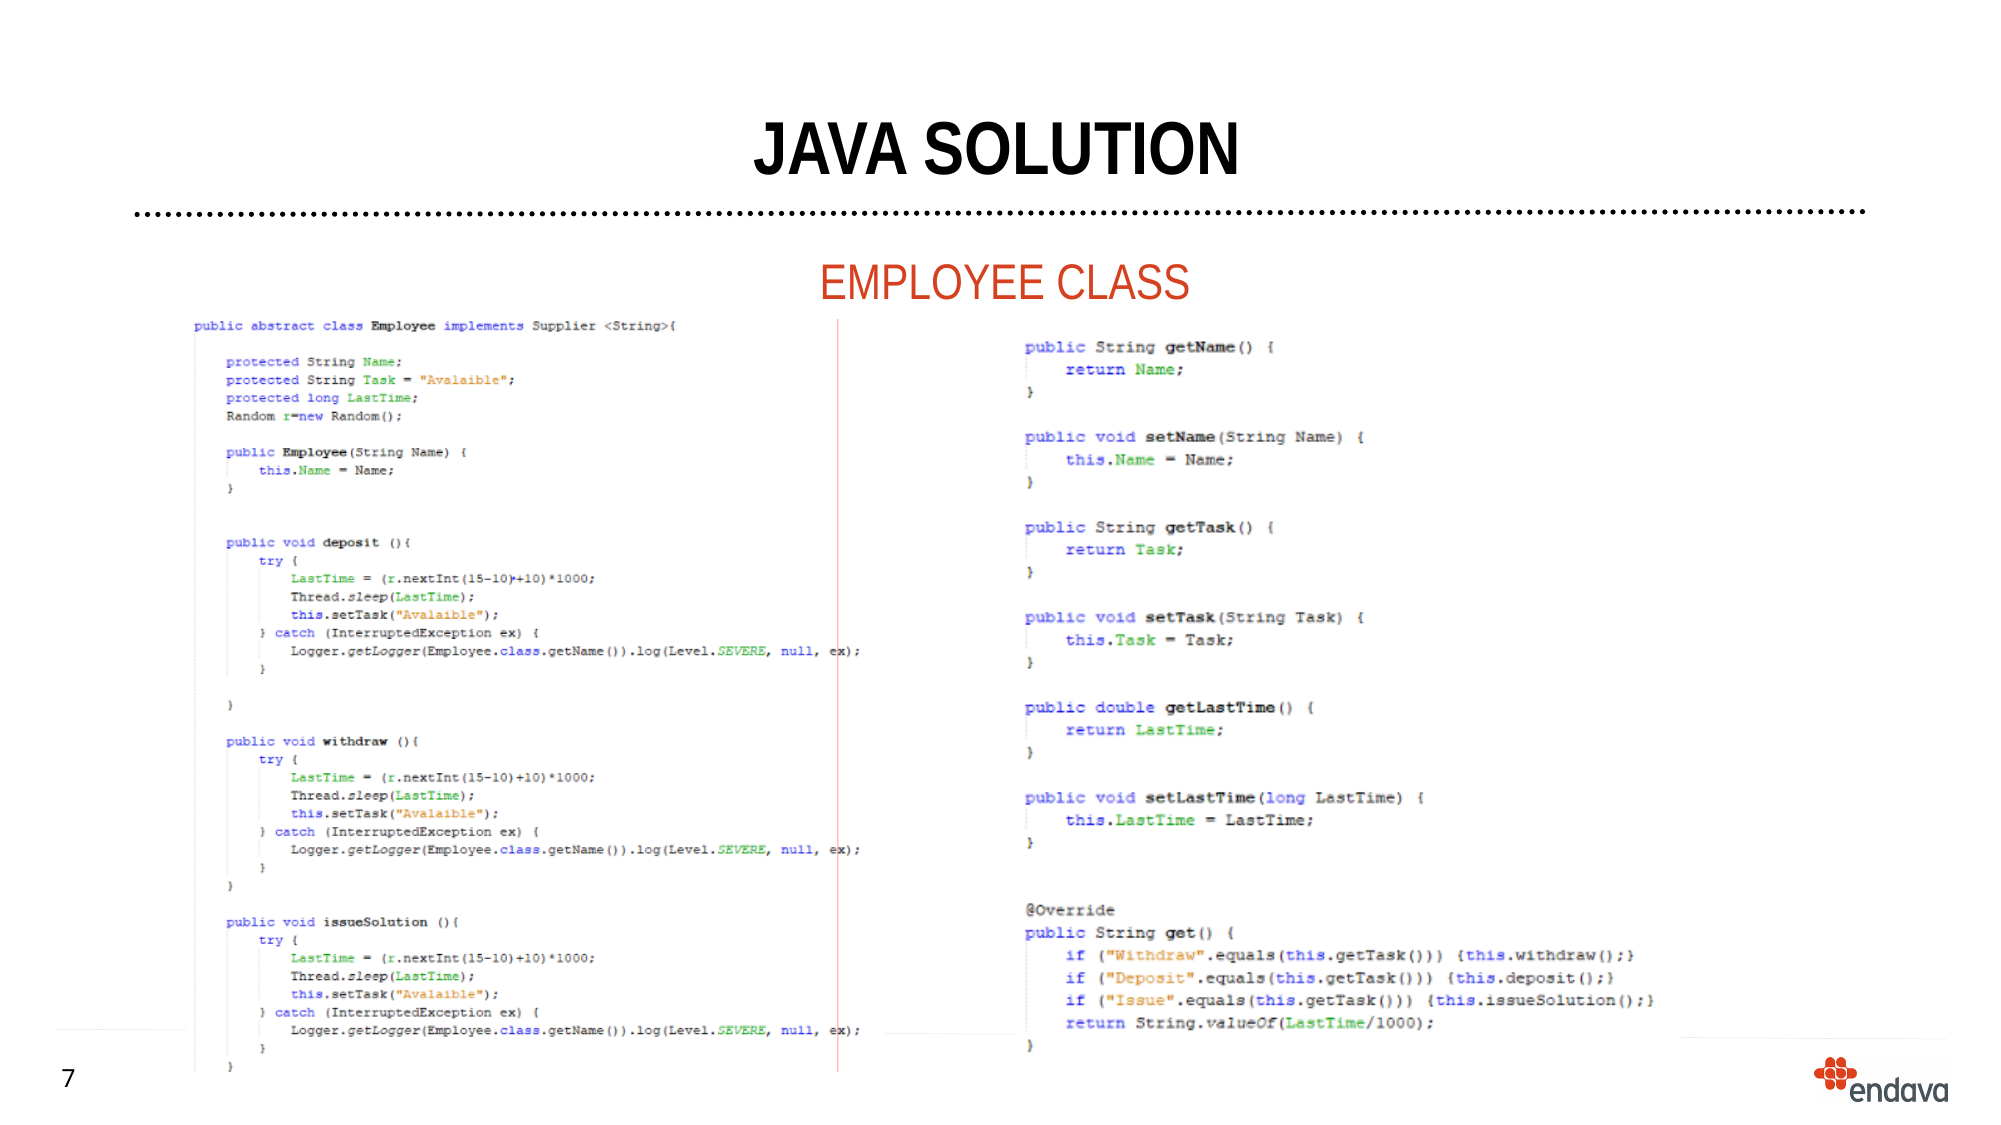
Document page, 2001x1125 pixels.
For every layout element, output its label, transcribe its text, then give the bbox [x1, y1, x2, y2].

picture [188, 319, 885, 1073]
picture [1015, 334, 1681, 1057]
title Java solution [198, 26, 1812, 195]
picture [1814, 1057, 1948, 1102]
list EMPLOYEE CLASS [198, 249, 1812, 320]
